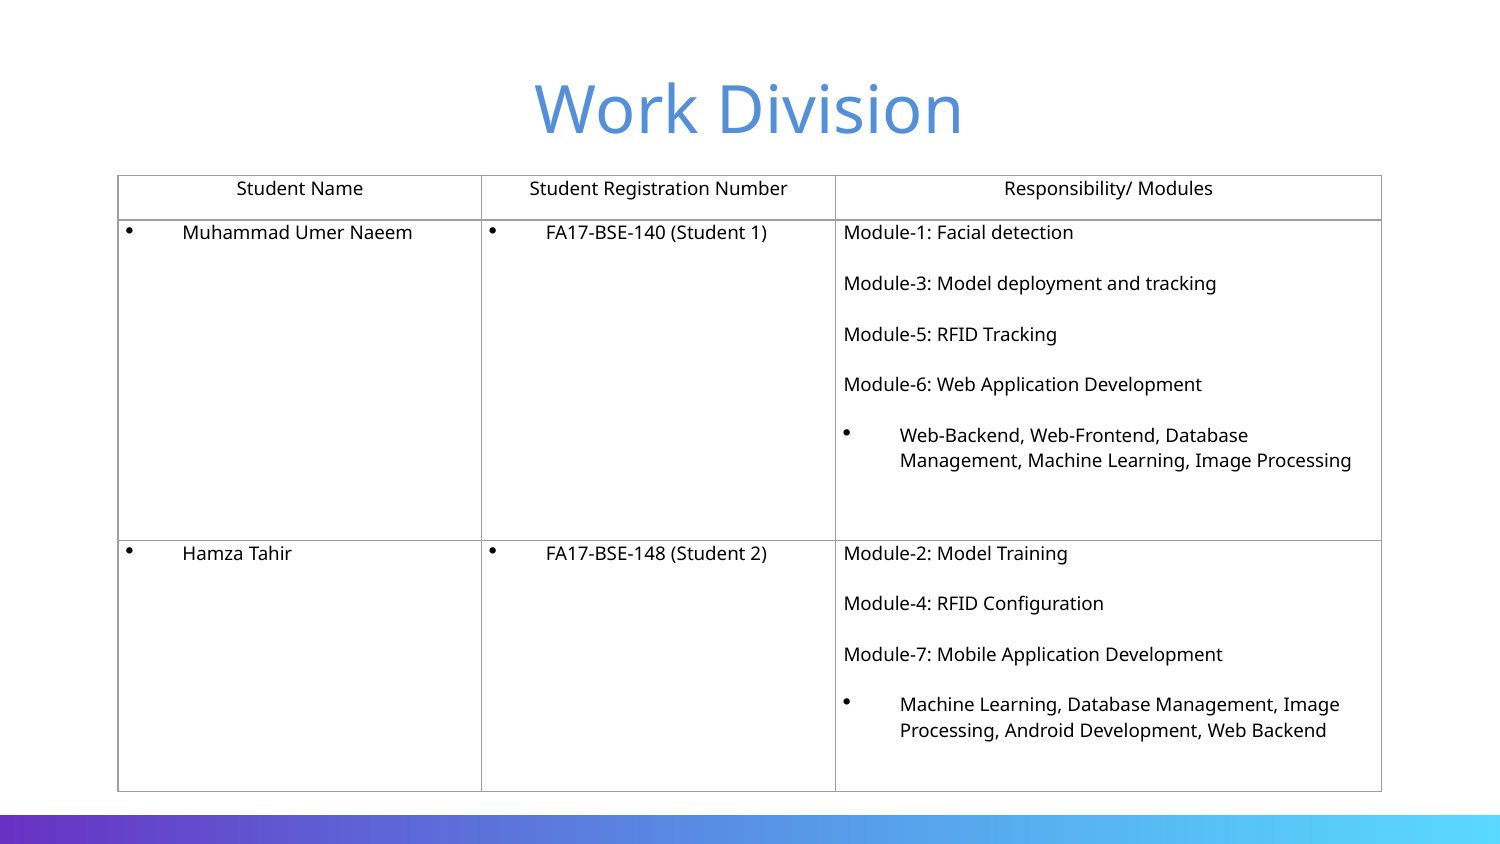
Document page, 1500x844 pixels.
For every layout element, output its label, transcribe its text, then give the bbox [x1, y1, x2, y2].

table_cell Muhammad Umer Naeem [119, 221, 481, 540]
table_header Student Registration Number [482, 176, 835, 219]
table_cell FA17-BSE-140 (Student 1) [482, 221, 835, 540]
table_cell FA17-BSE-148 (Student 2) [482, 541, 835, 791]
table_cell Hamza Tahir [119, 541, 481, 791]
title Work Division [118, 52, 1382, 153]
table_header Student Name [119, 176, 481, 219]
table_cell Module-2: Model Training Module-4: RFID Configuration Module-7: Mobile Application Development Machine Learning, Database Management, Image Processing, Android Development, Web Backend [836, 541, 1381, 791]
table_cell Module-1: Facial detection Module-3: Model deployment and tracking Module-5: RFID Tracking Module-6: Web Application Development Web-Backend, Web-Frontend, Database Management, Machine Learning, Image Processing [836, 221, 1381, 540]
table_header Responsibility/ Modules [836, 176, 1381, 219]
